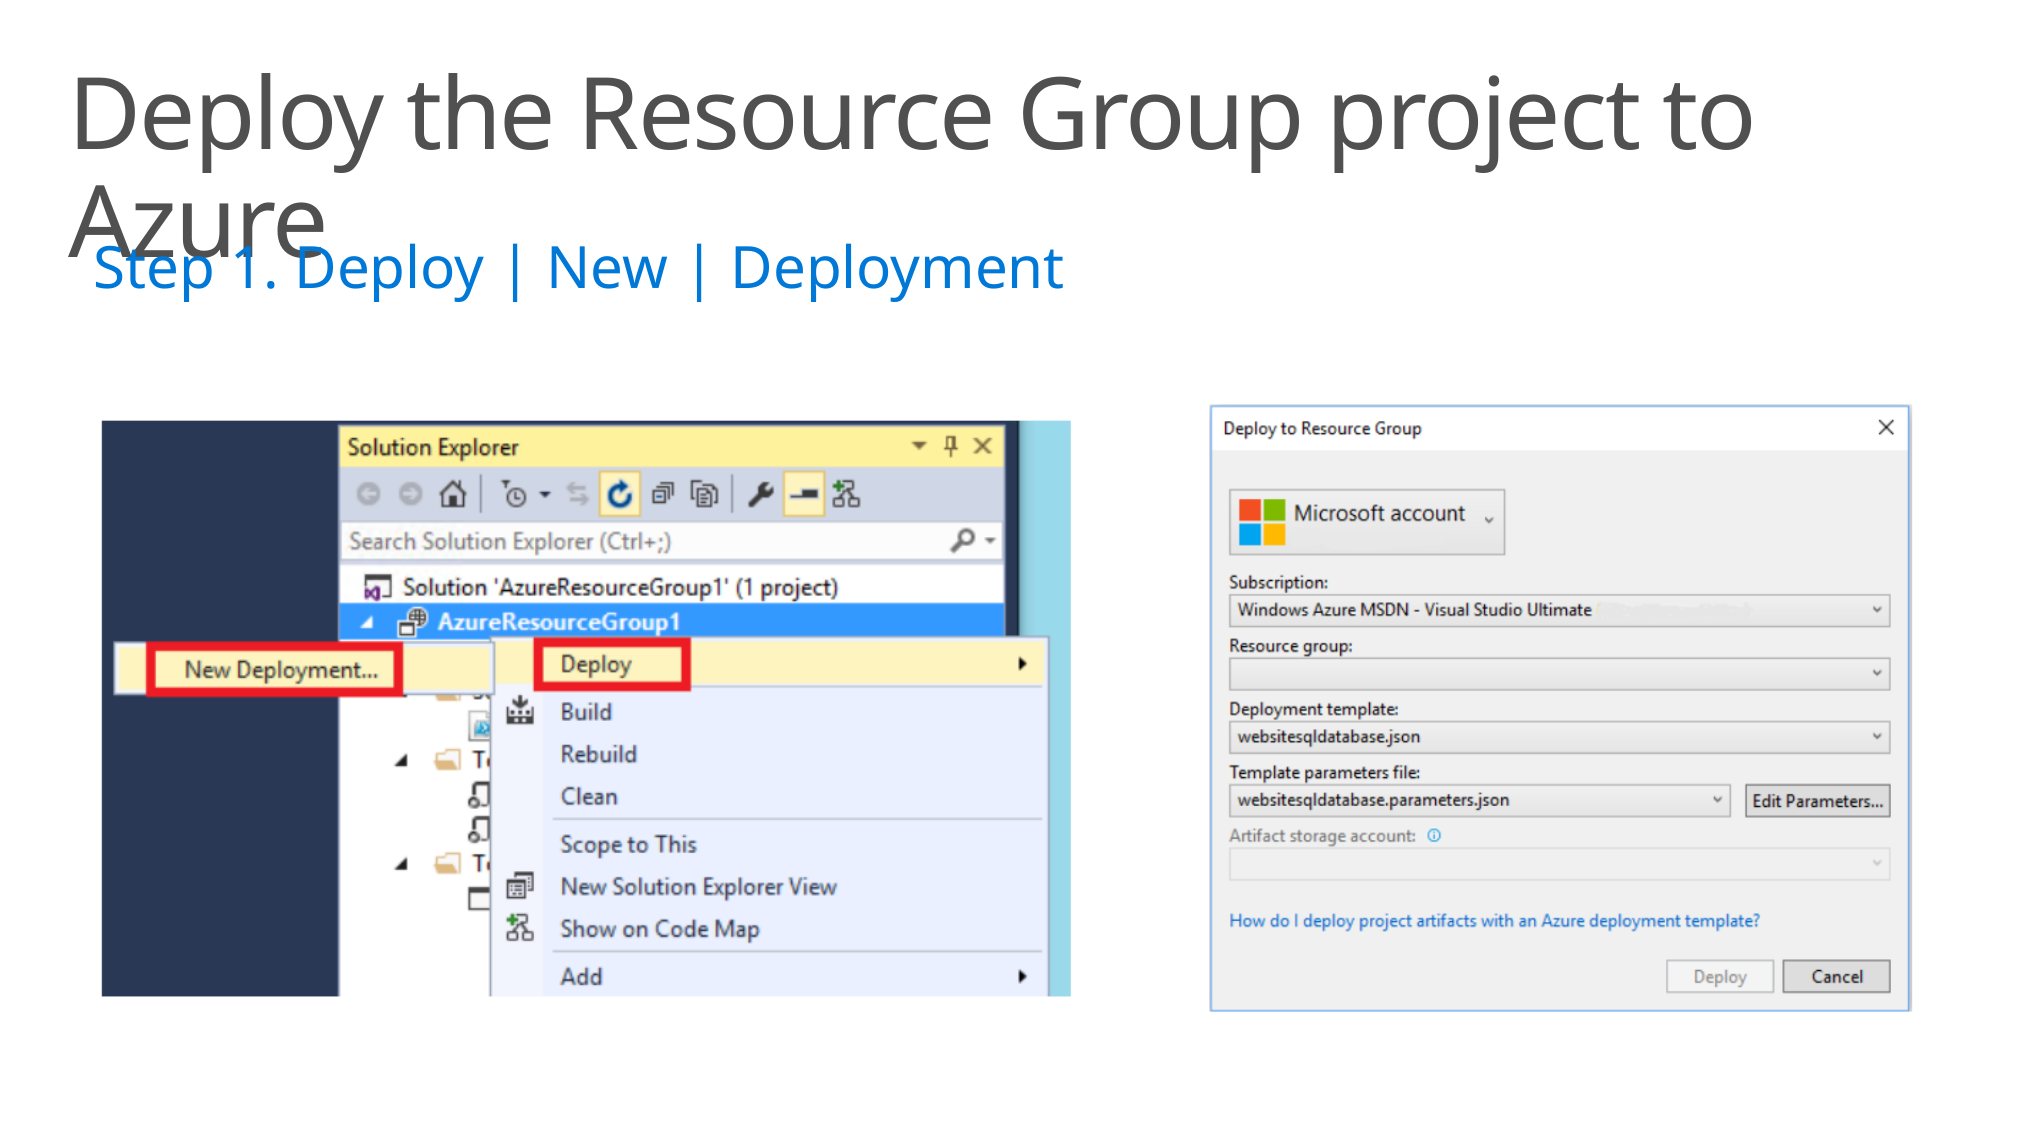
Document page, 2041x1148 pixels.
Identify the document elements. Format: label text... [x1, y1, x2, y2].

list Step 1. Deploy | New | Deployment [70, 223, 1965, 318]
title Deploy the Resource Group project to Azure [45, 48, 1996, 199]
picture [94, 410, 1082, 1008]
picture [1206, 401, 1925, 1018]
